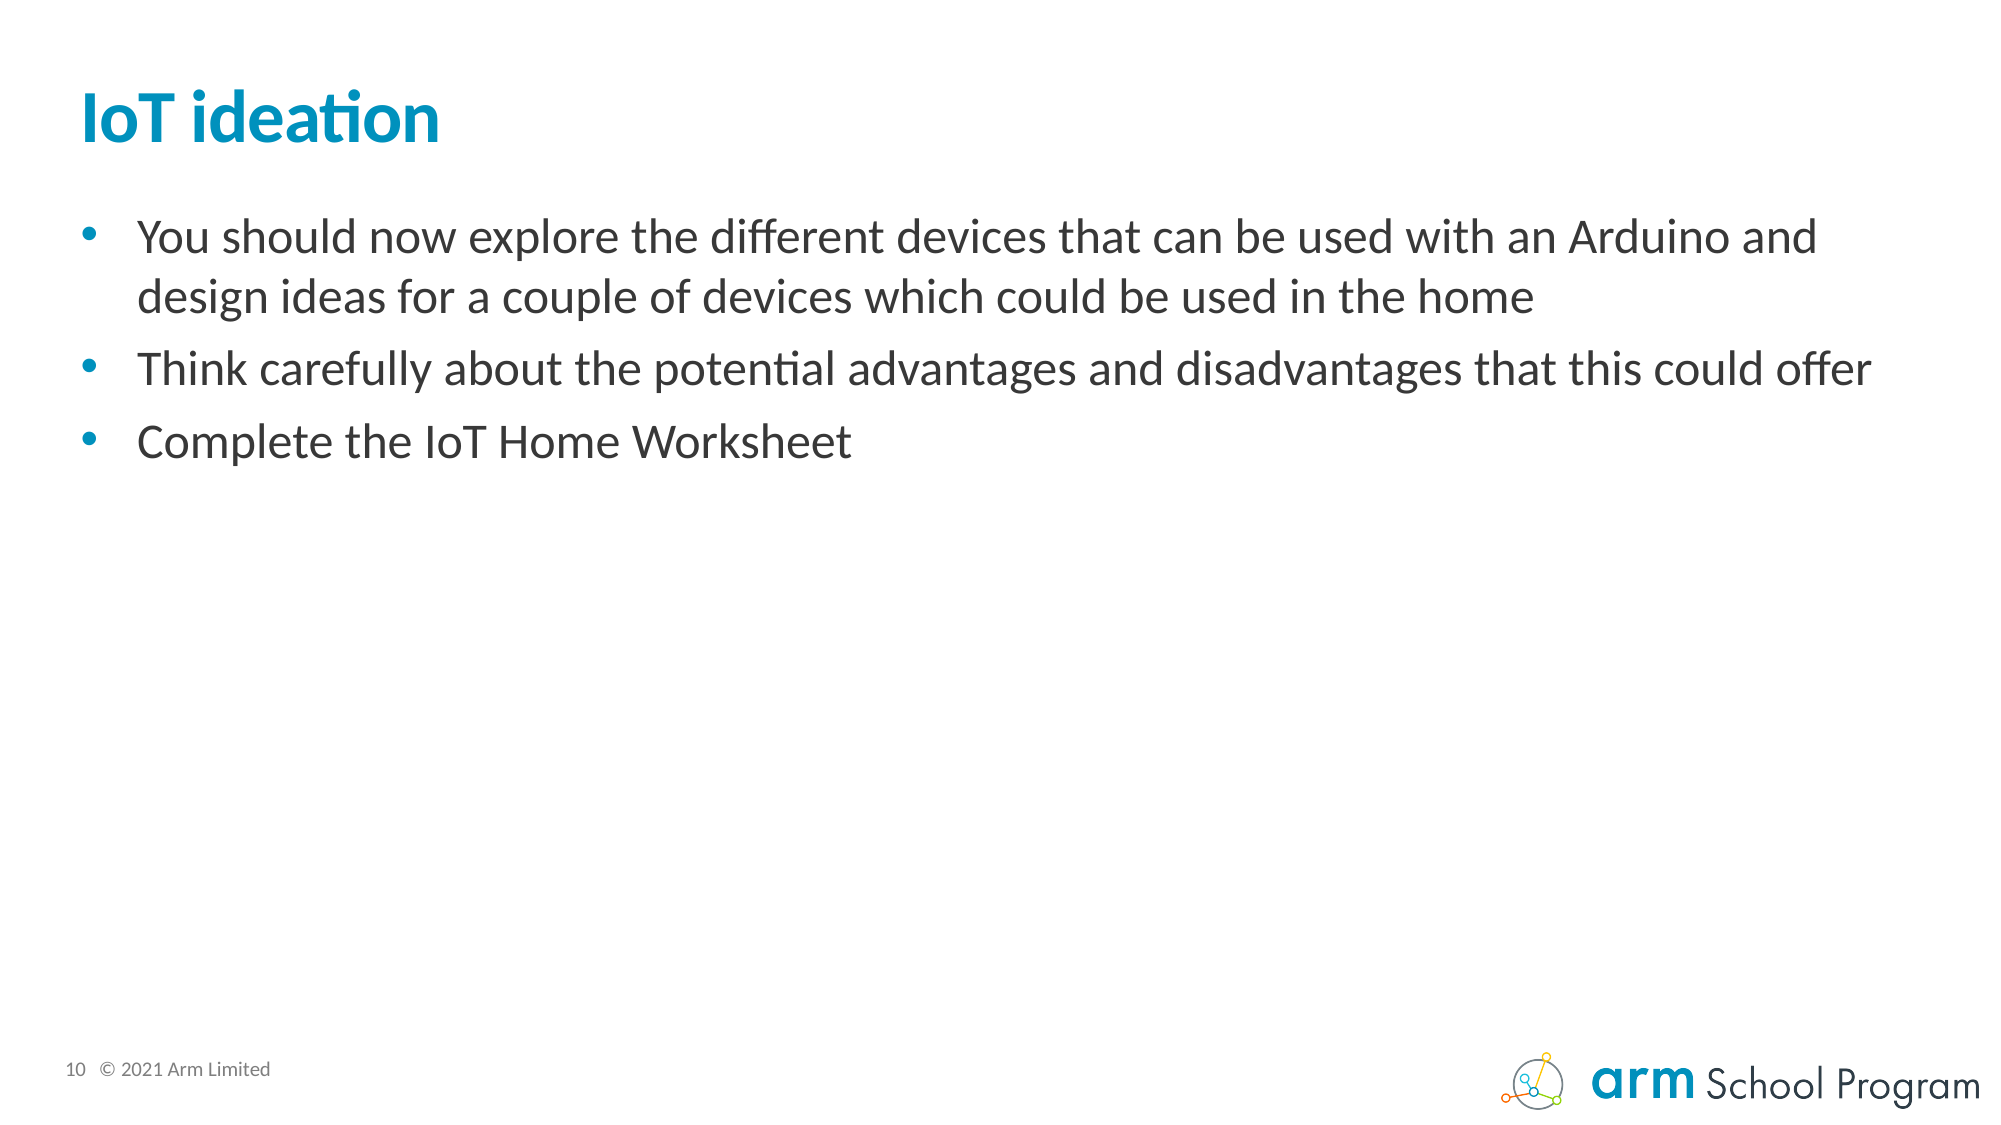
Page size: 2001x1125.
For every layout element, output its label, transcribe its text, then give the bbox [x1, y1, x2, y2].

picture [1501, 1052, 1979, 1110]
title IoT ideation [80, 48, 1915, 158]
list You should now explore the different devices that can be used with an Arduino and design ideas for a couple of devices which could be used in the home Think carefully about the potential advantages and disadvantages that this could offer Complete the IoT Home Worksheet [80, 203, 1915, 957]
